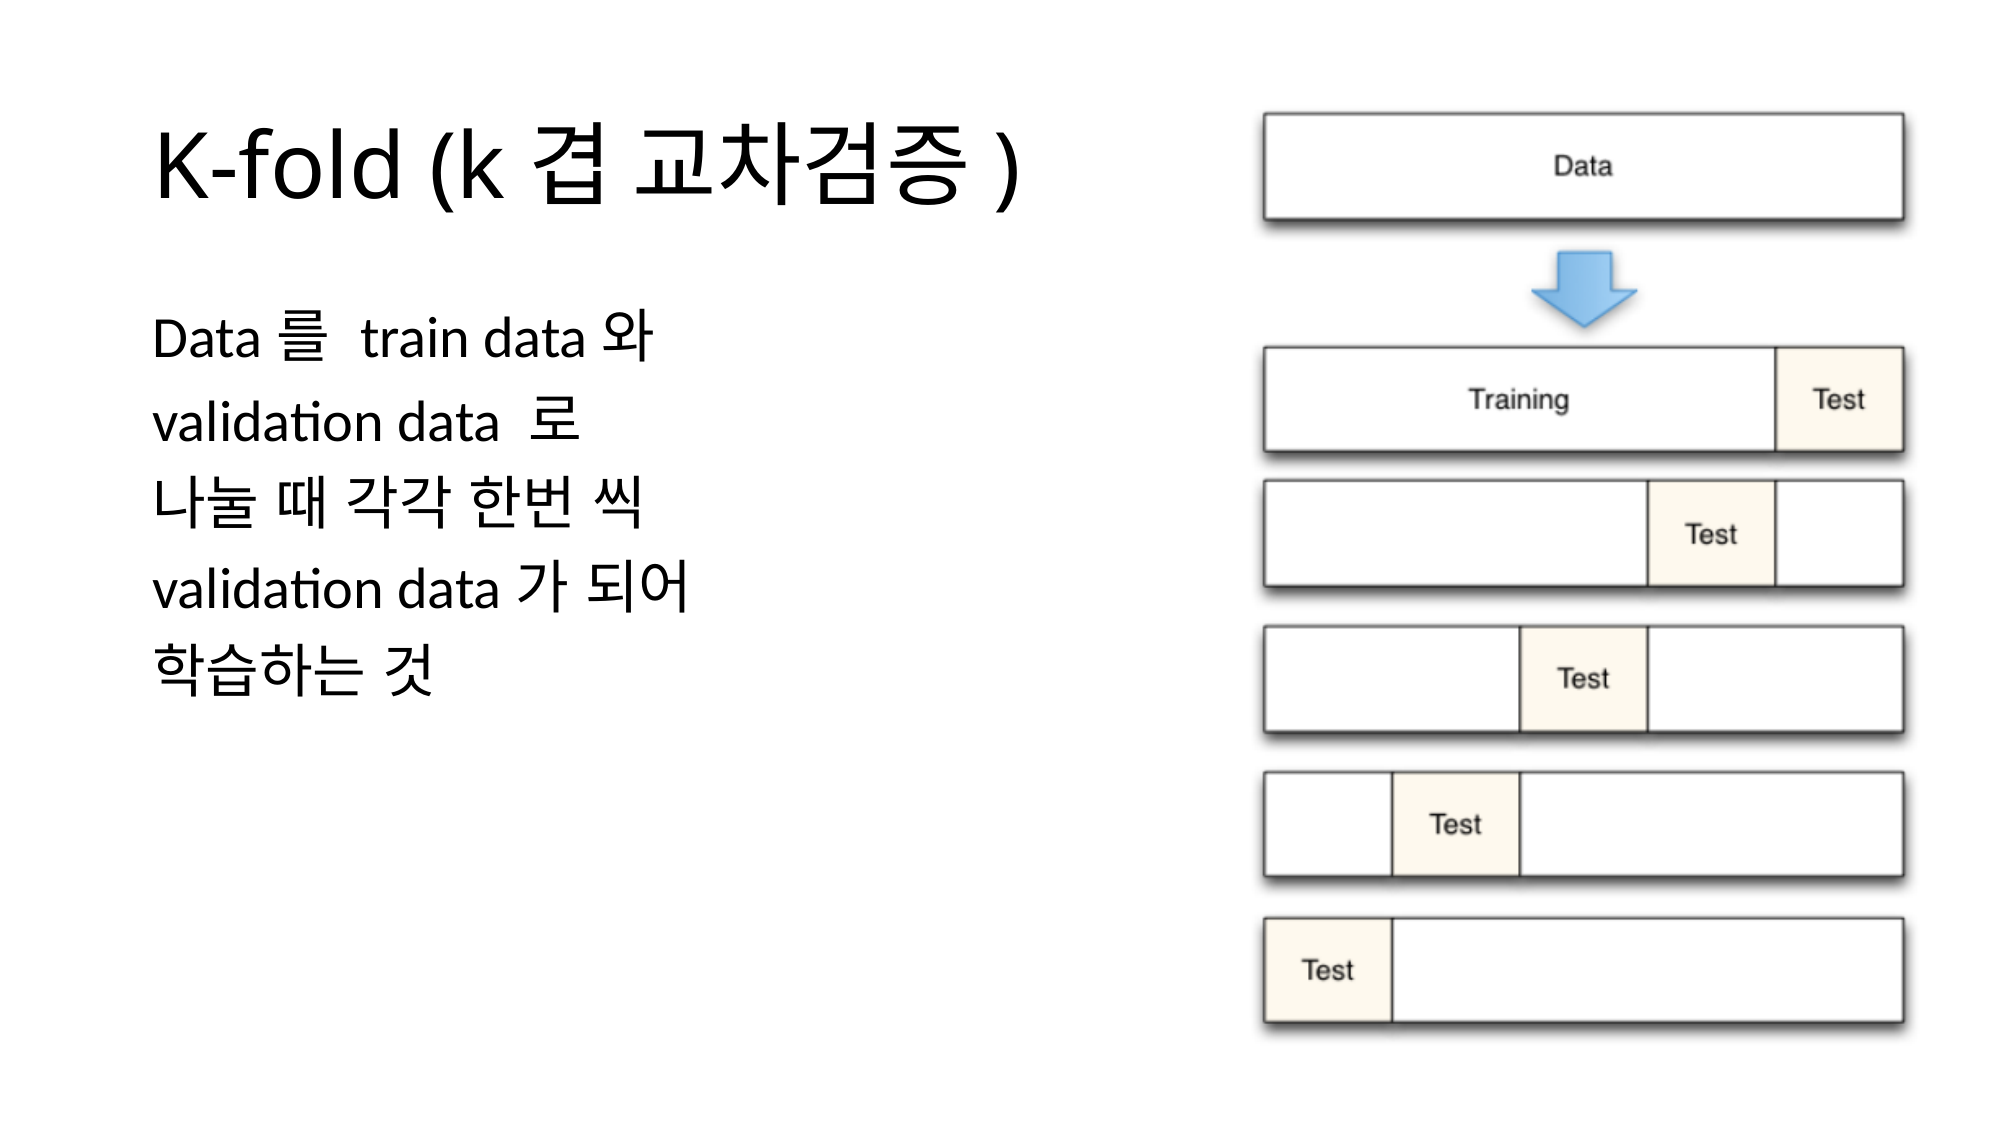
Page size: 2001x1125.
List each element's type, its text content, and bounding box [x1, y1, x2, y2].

title K-fold (k겹 교차검증) [137, 59, 1863, 278]
picture [1224, 74, 1947, 1051]
list Data를 train data와 validation data 로 나눌 때 각각 한번 씩 validation data가 되어 학습하는 것 [137, 299, 1224, 1014]
